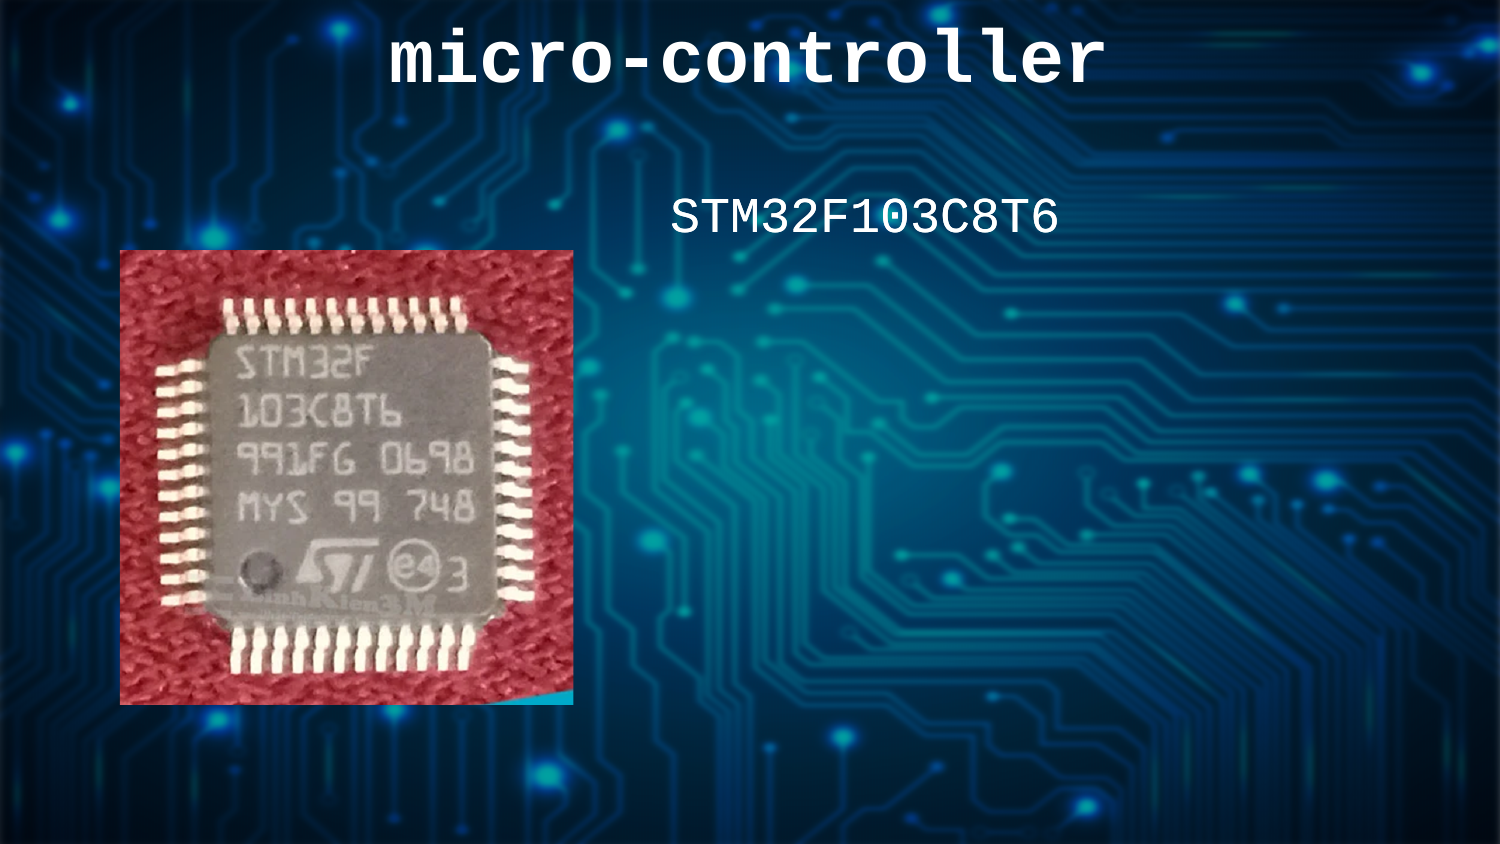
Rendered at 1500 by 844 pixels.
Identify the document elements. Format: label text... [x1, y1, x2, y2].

text_box [118, 249, 575, 705]
picture [0, 0, 1500, 844]
text_box micro-controller [375, 0, 1125, 105]
text_box STM32F103C8T6 [656, 174, 1106, 250]
